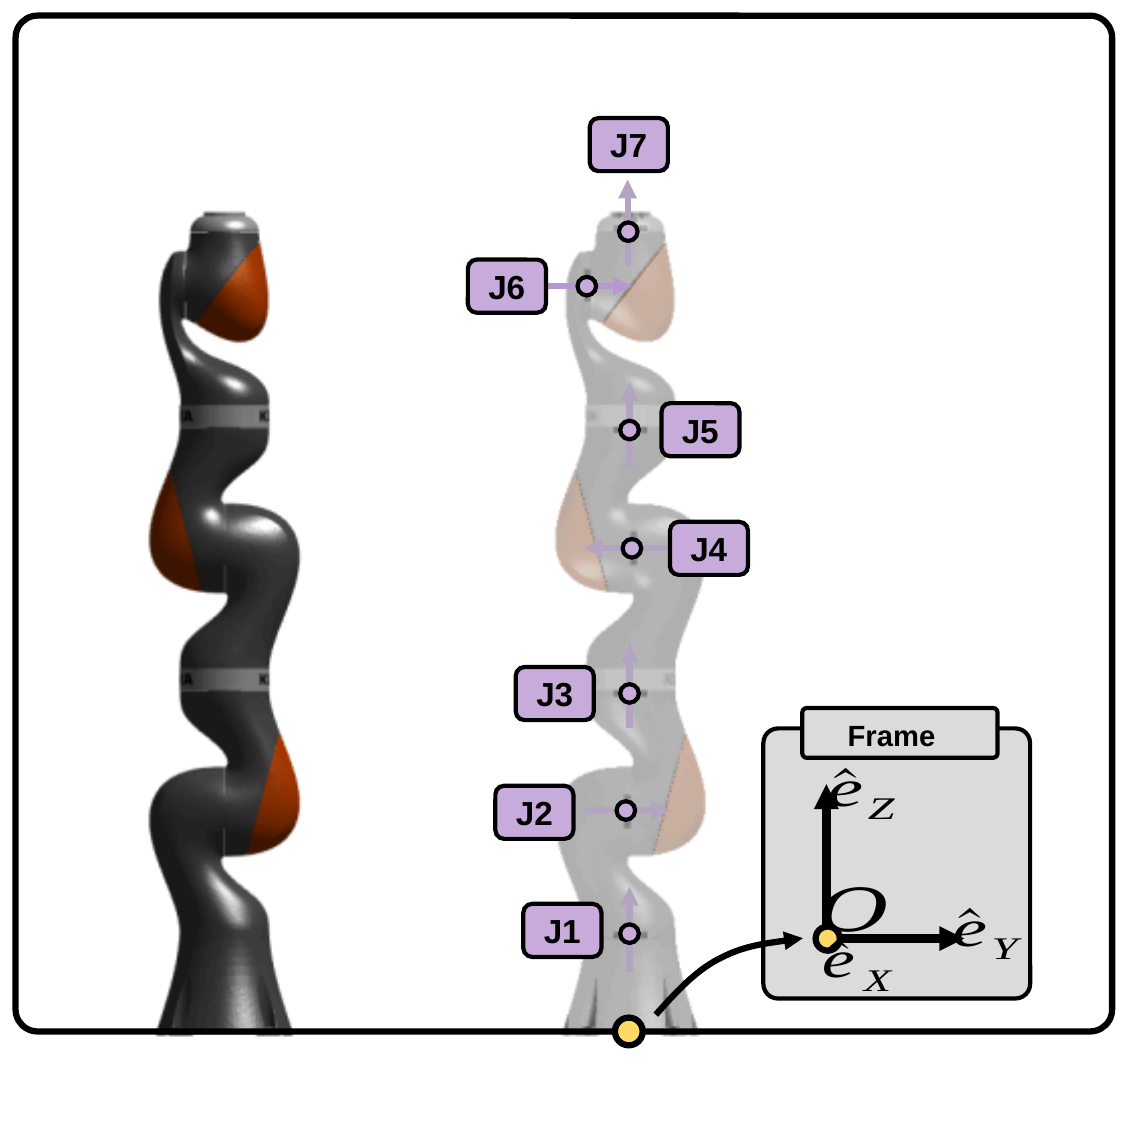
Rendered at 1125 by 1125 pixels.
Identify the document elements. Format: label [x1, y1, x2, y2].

text_box [14, 14, 1114, 1033]
picture [450, 30, 797, 1125]
picture [116, 30, 350, 1125]
text_box [763, 707, 1031, 999]
